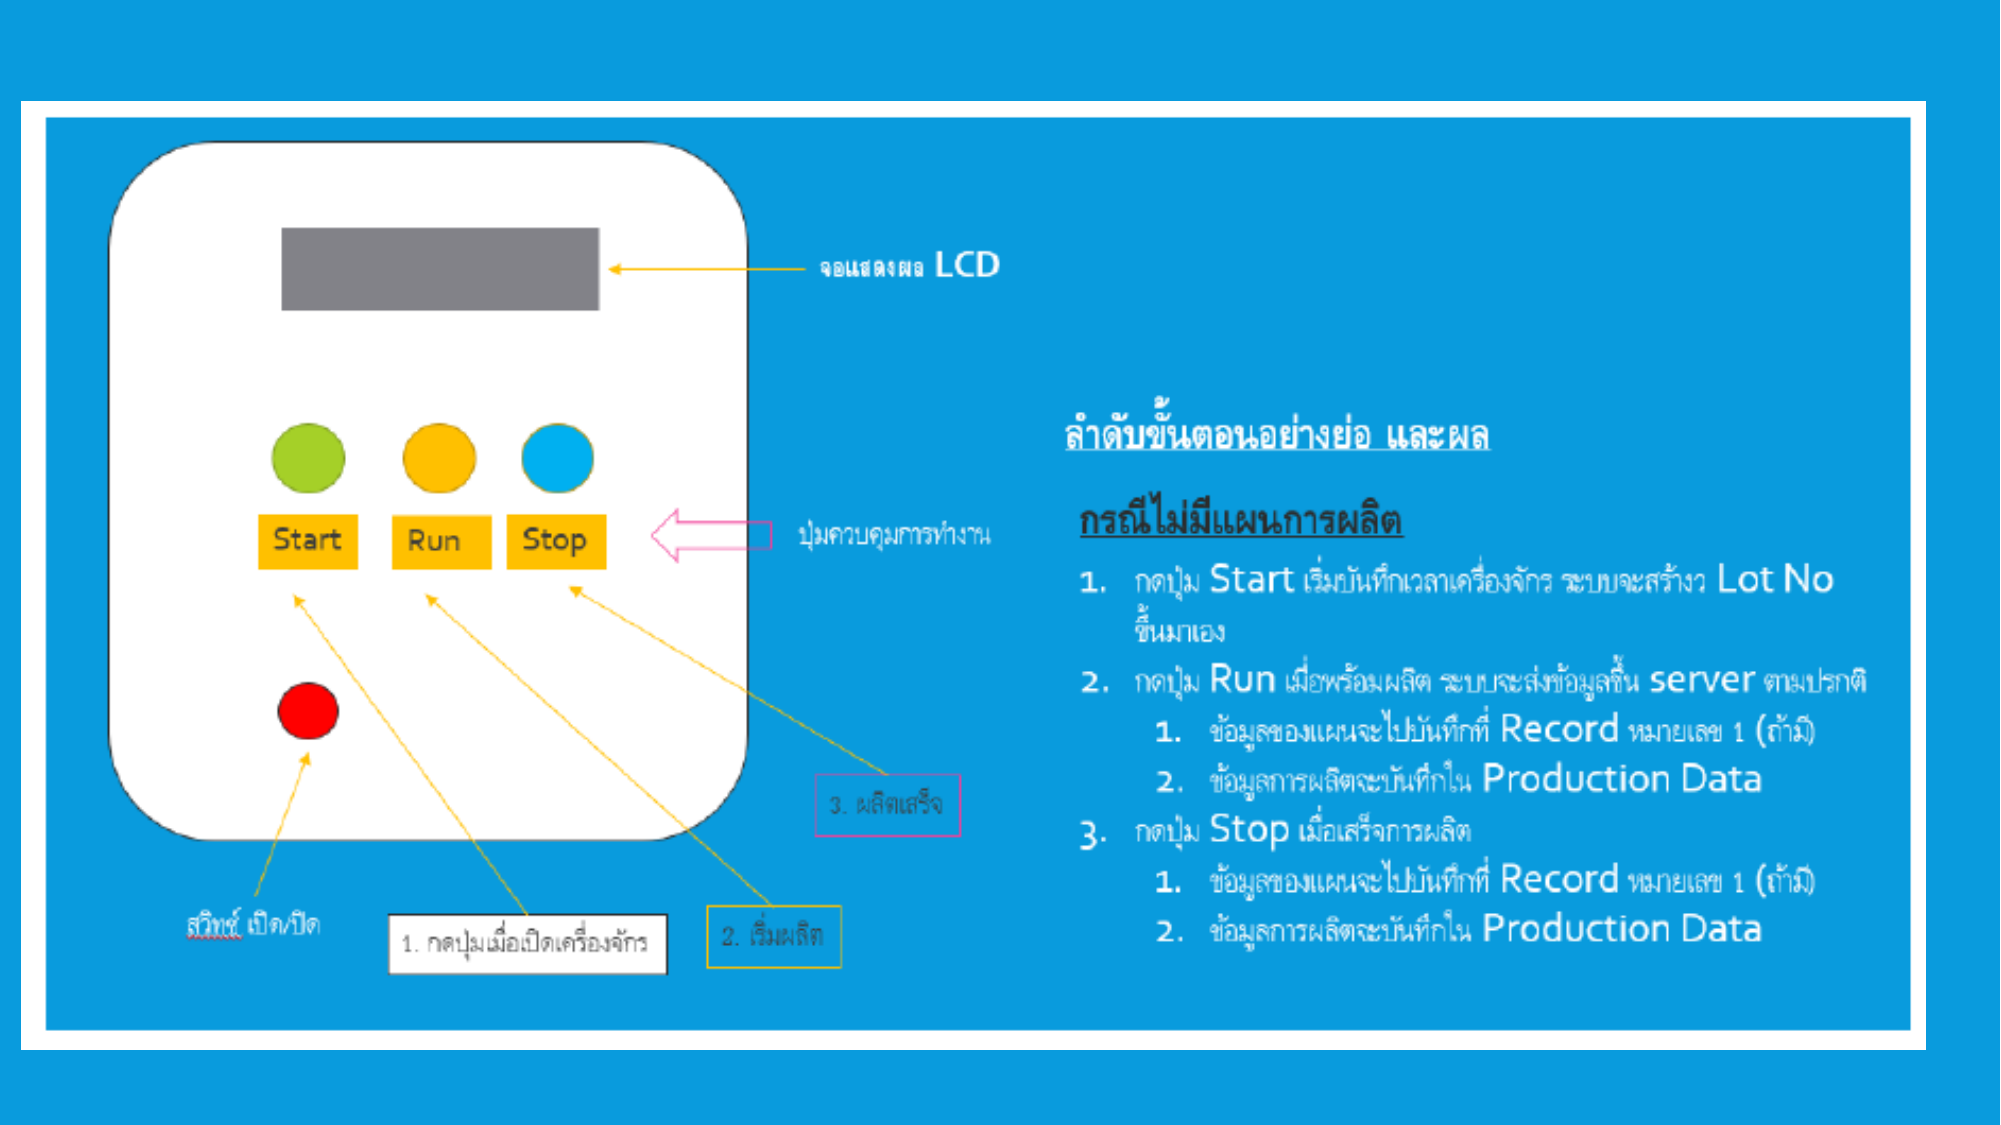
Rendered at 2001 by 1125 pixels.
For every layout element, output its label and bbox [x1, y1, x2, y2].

picture [22, 102, 1925, 1049]
